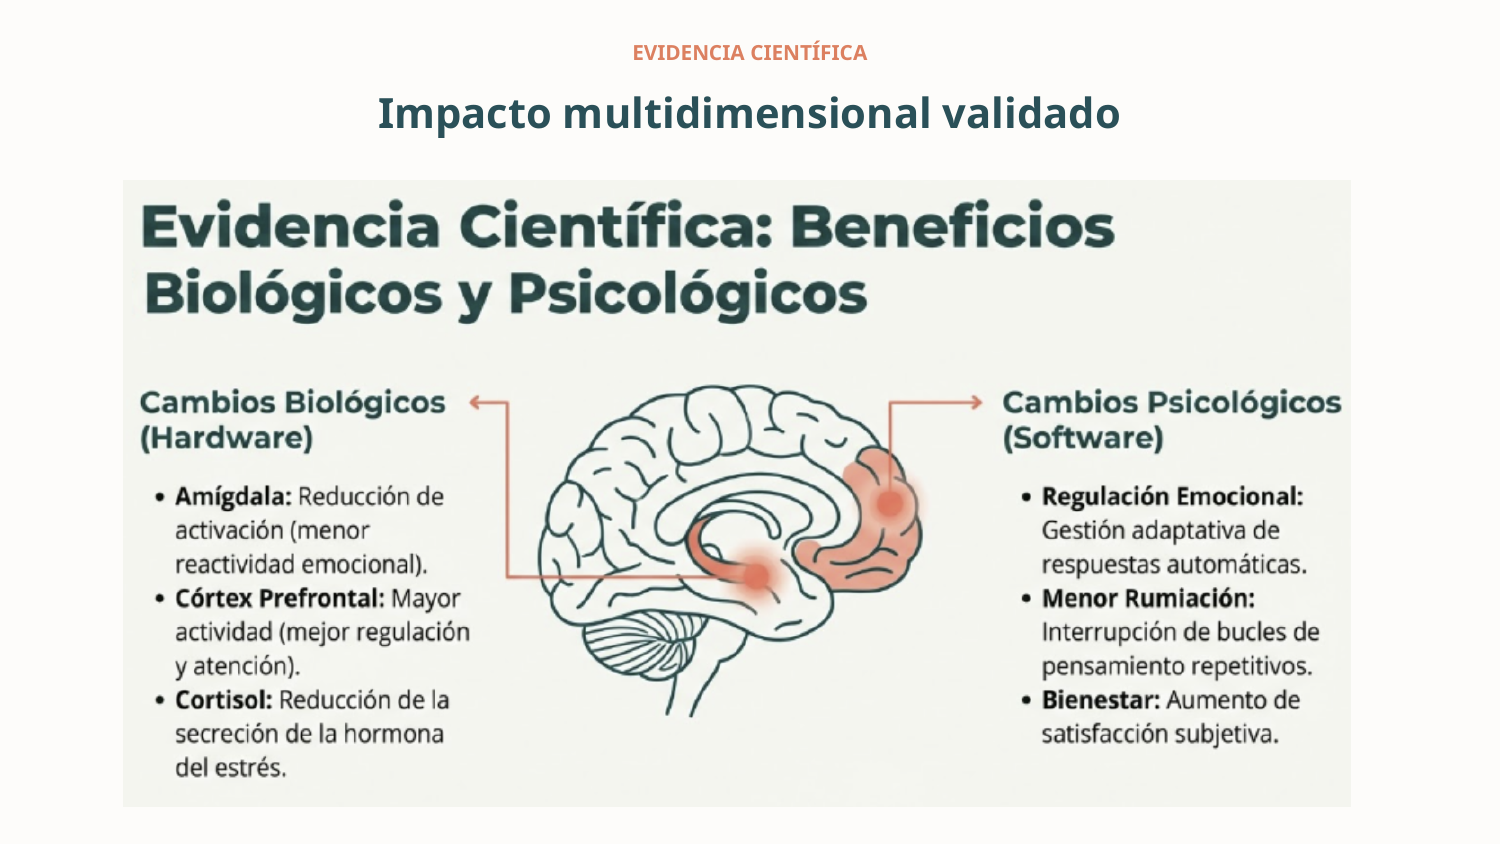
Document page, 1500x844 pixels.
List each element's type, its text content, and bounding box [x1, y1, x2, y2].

picture [0, 0, 1500, 844]
text_box EVIDENCIA CIENTÍFICA [632, 41, 868, 65]
text_box Impacto multidimensional validado [378, 78, 1122, 138]
